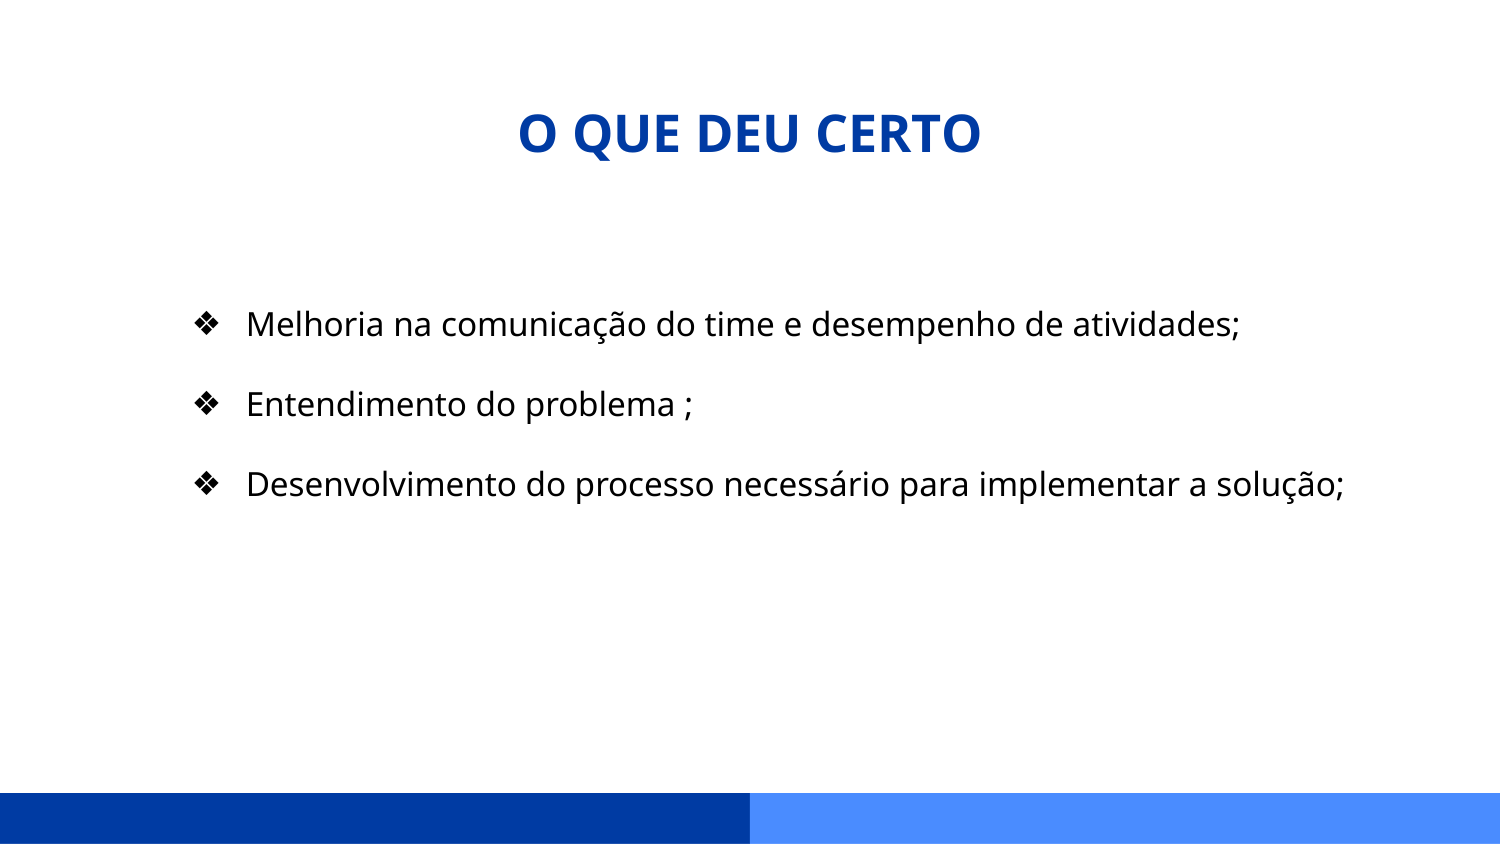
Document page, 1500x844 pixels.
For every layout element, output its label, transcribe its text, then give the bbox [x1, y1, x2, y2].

text_box Melhoria na comunicação do time e desempenho de atividades; Entendimento do problema ; Desenvolvimento do processo necessário para implementar a solução; [155, 248, 1382, 518]
text_box [0, 793, 749, 844]
subtitle O QUE DEU CERTO [348, 85, 1152, 153]
text_box [749, 793, 1500, 844]
